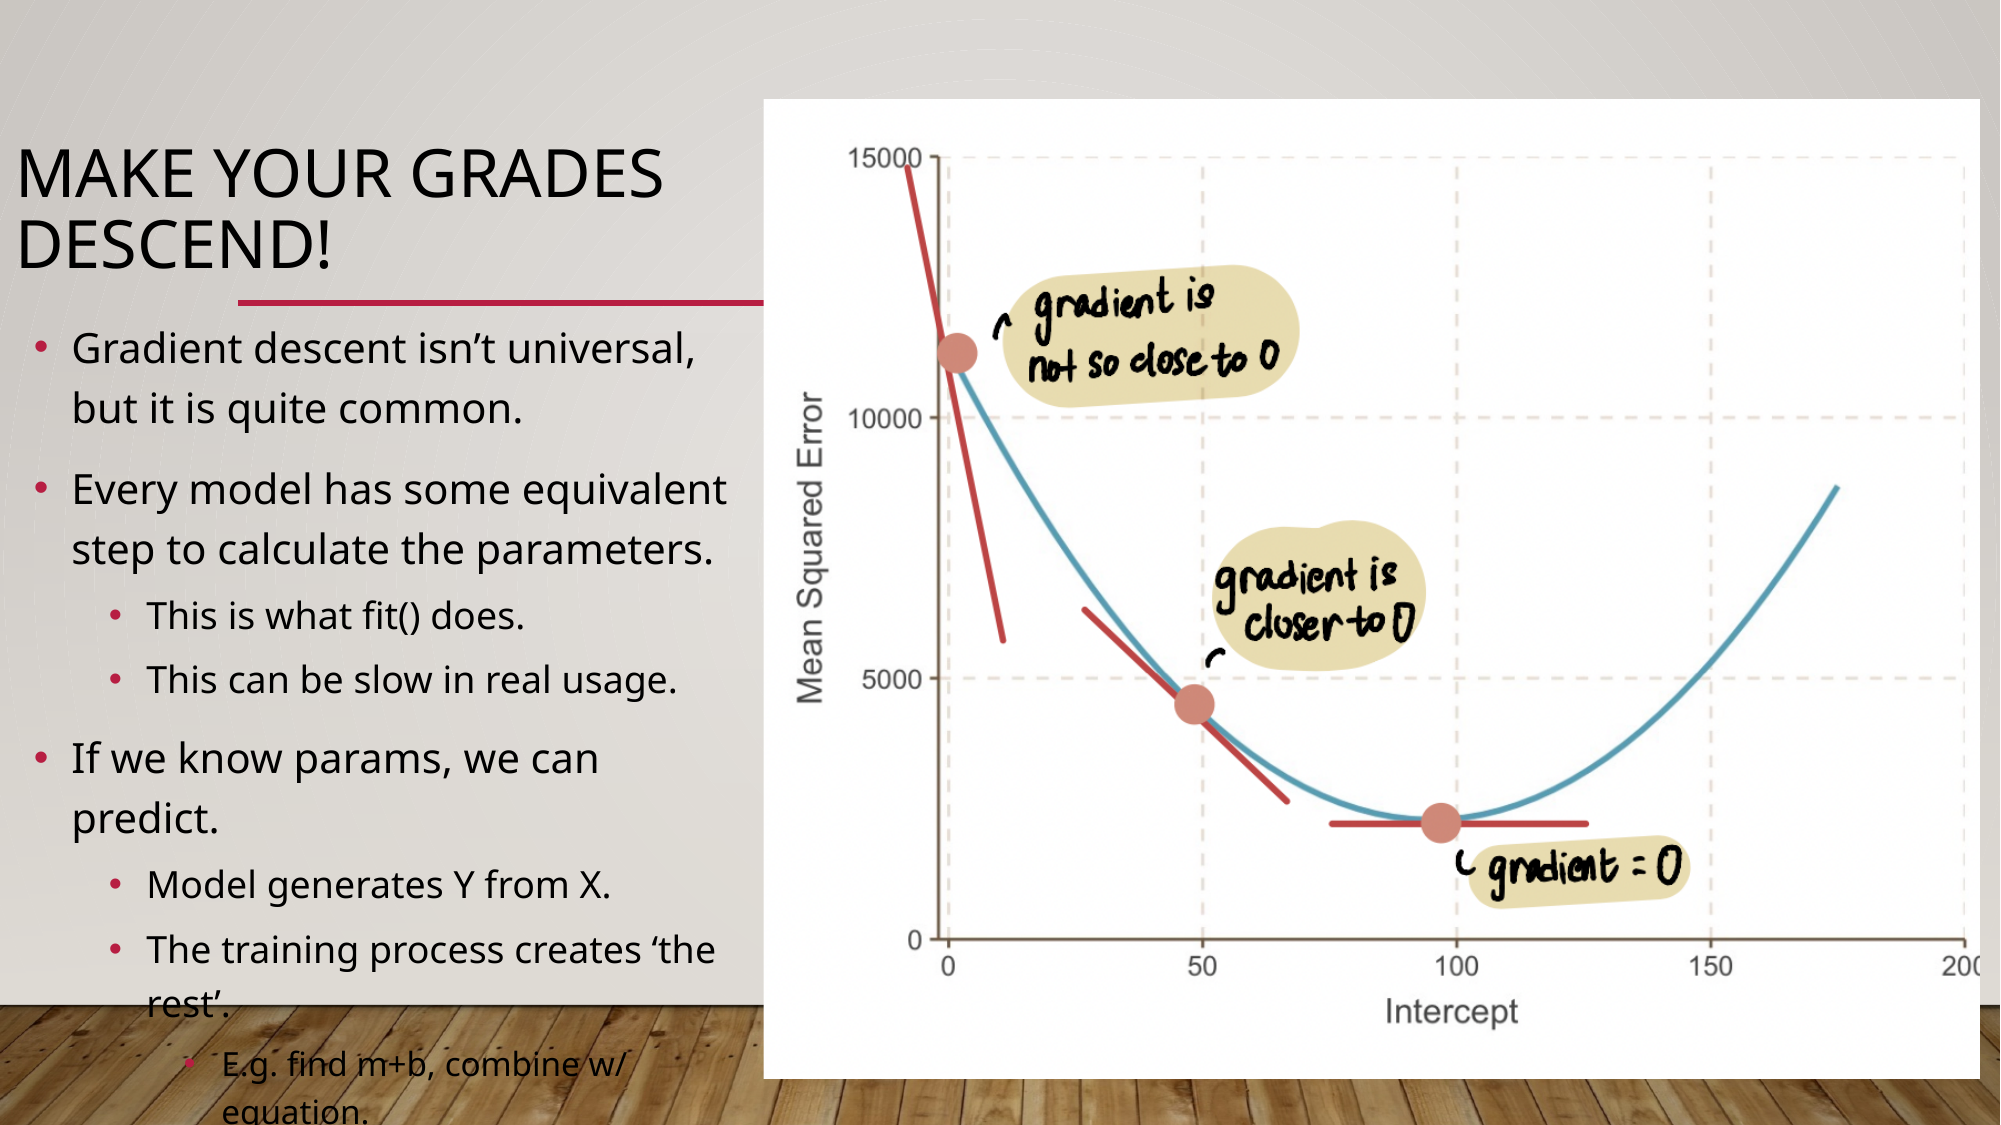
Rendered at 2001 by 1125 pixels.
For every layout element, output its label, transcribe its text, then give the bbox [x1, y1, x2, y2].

title Make your Grades Descend! [0, 131, 763, 305]
list Gradient descent isn’t universal, but it is quite common. Every model has some equivalent step to calculate the parameters. This is what fit() does. This can be slow in real usage. If we know params, we can predict. Model generates Y from X. The training process creates ‘the rest’. E.g. find m+b, combine w/ equation. [19, 304, 763, 993]
picture [0, 99, 2000, 1125]
